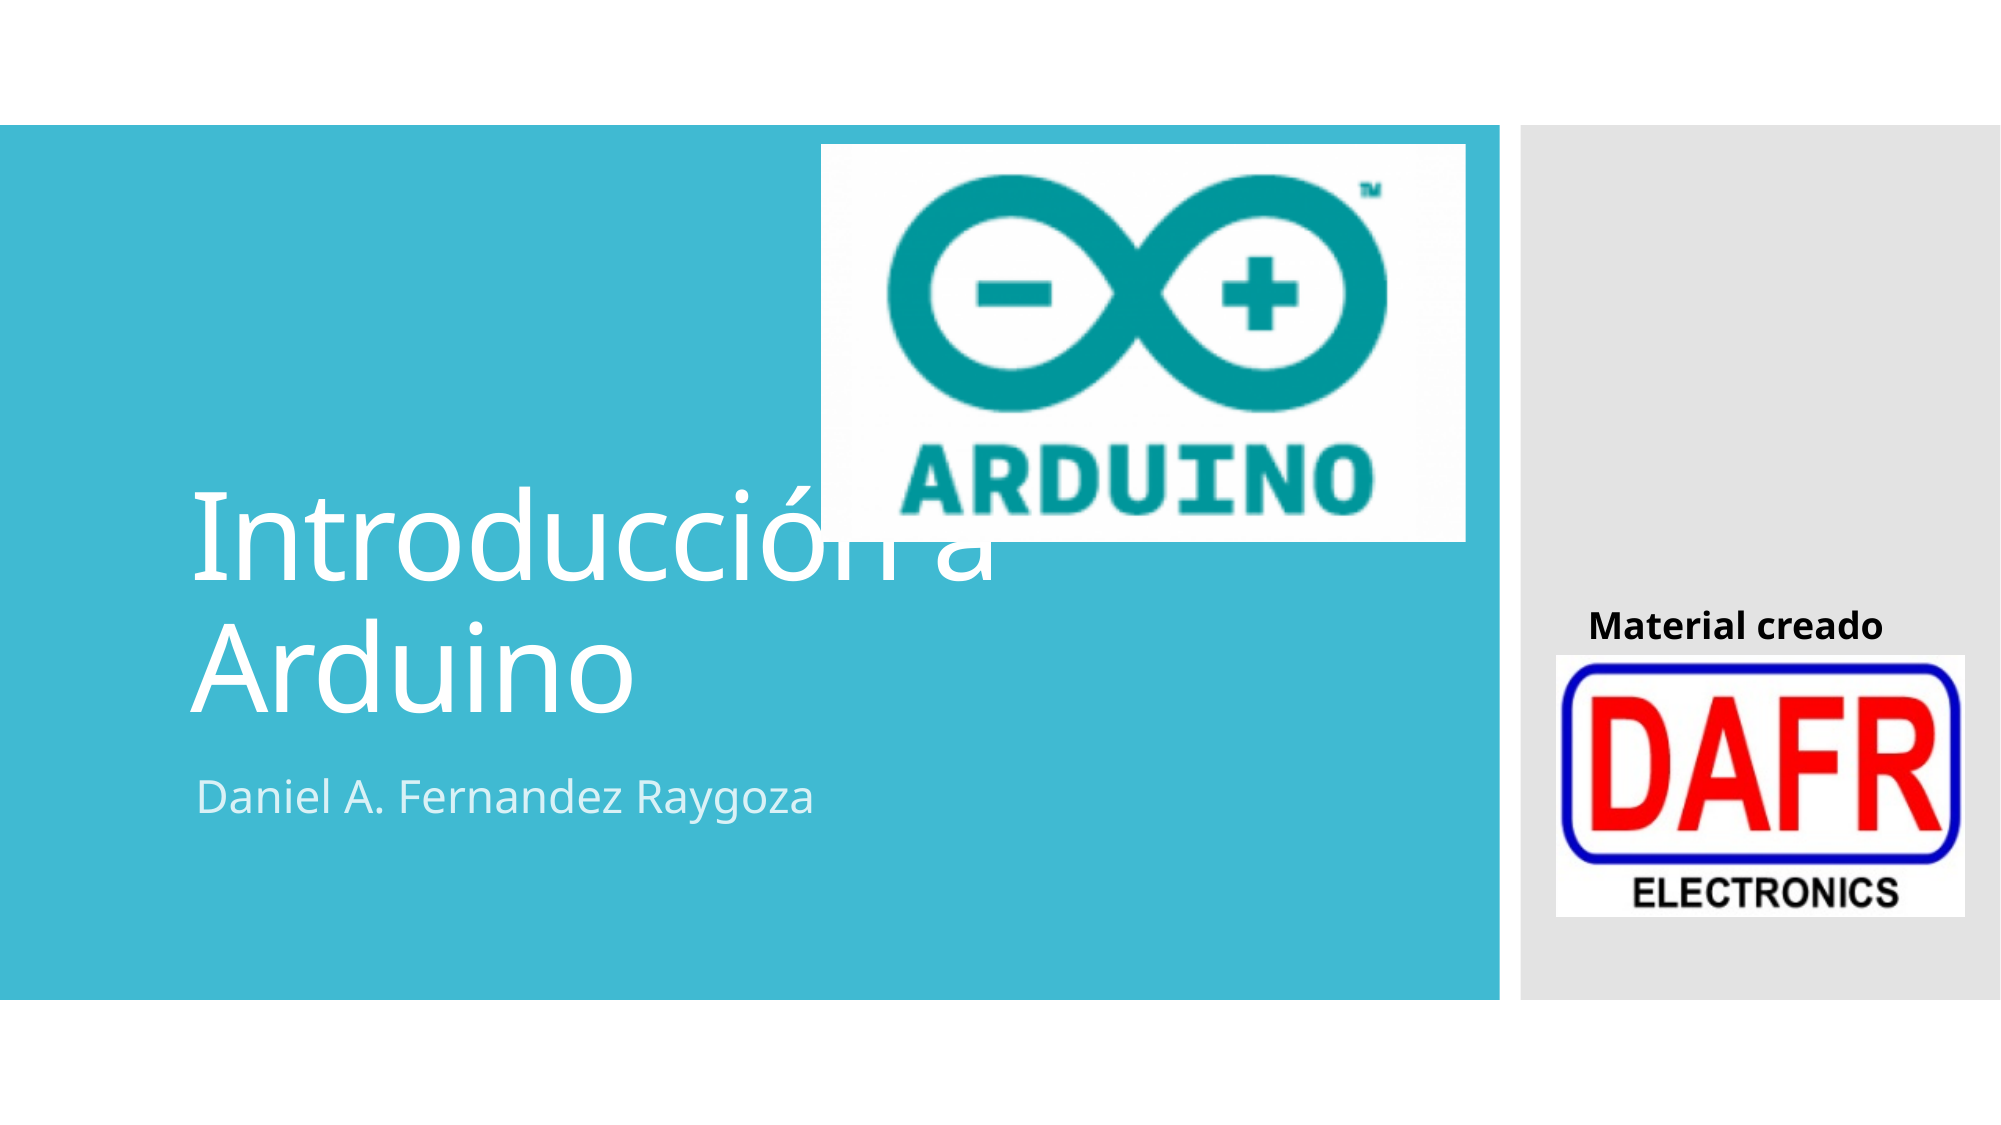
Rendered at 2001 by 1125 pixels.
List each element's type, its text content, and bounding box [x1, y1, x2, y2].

picture [1556, 654, 1965, 917]
title Introducción a Arduino [175, 213, 1376, 747]
picture [820, 144, 1466, 542]
subtitle Daniel A. Fernandez Raygoza [180, 766, 1381, 917]
text_box Material creado por: [1573, 594, 1981, 700]
